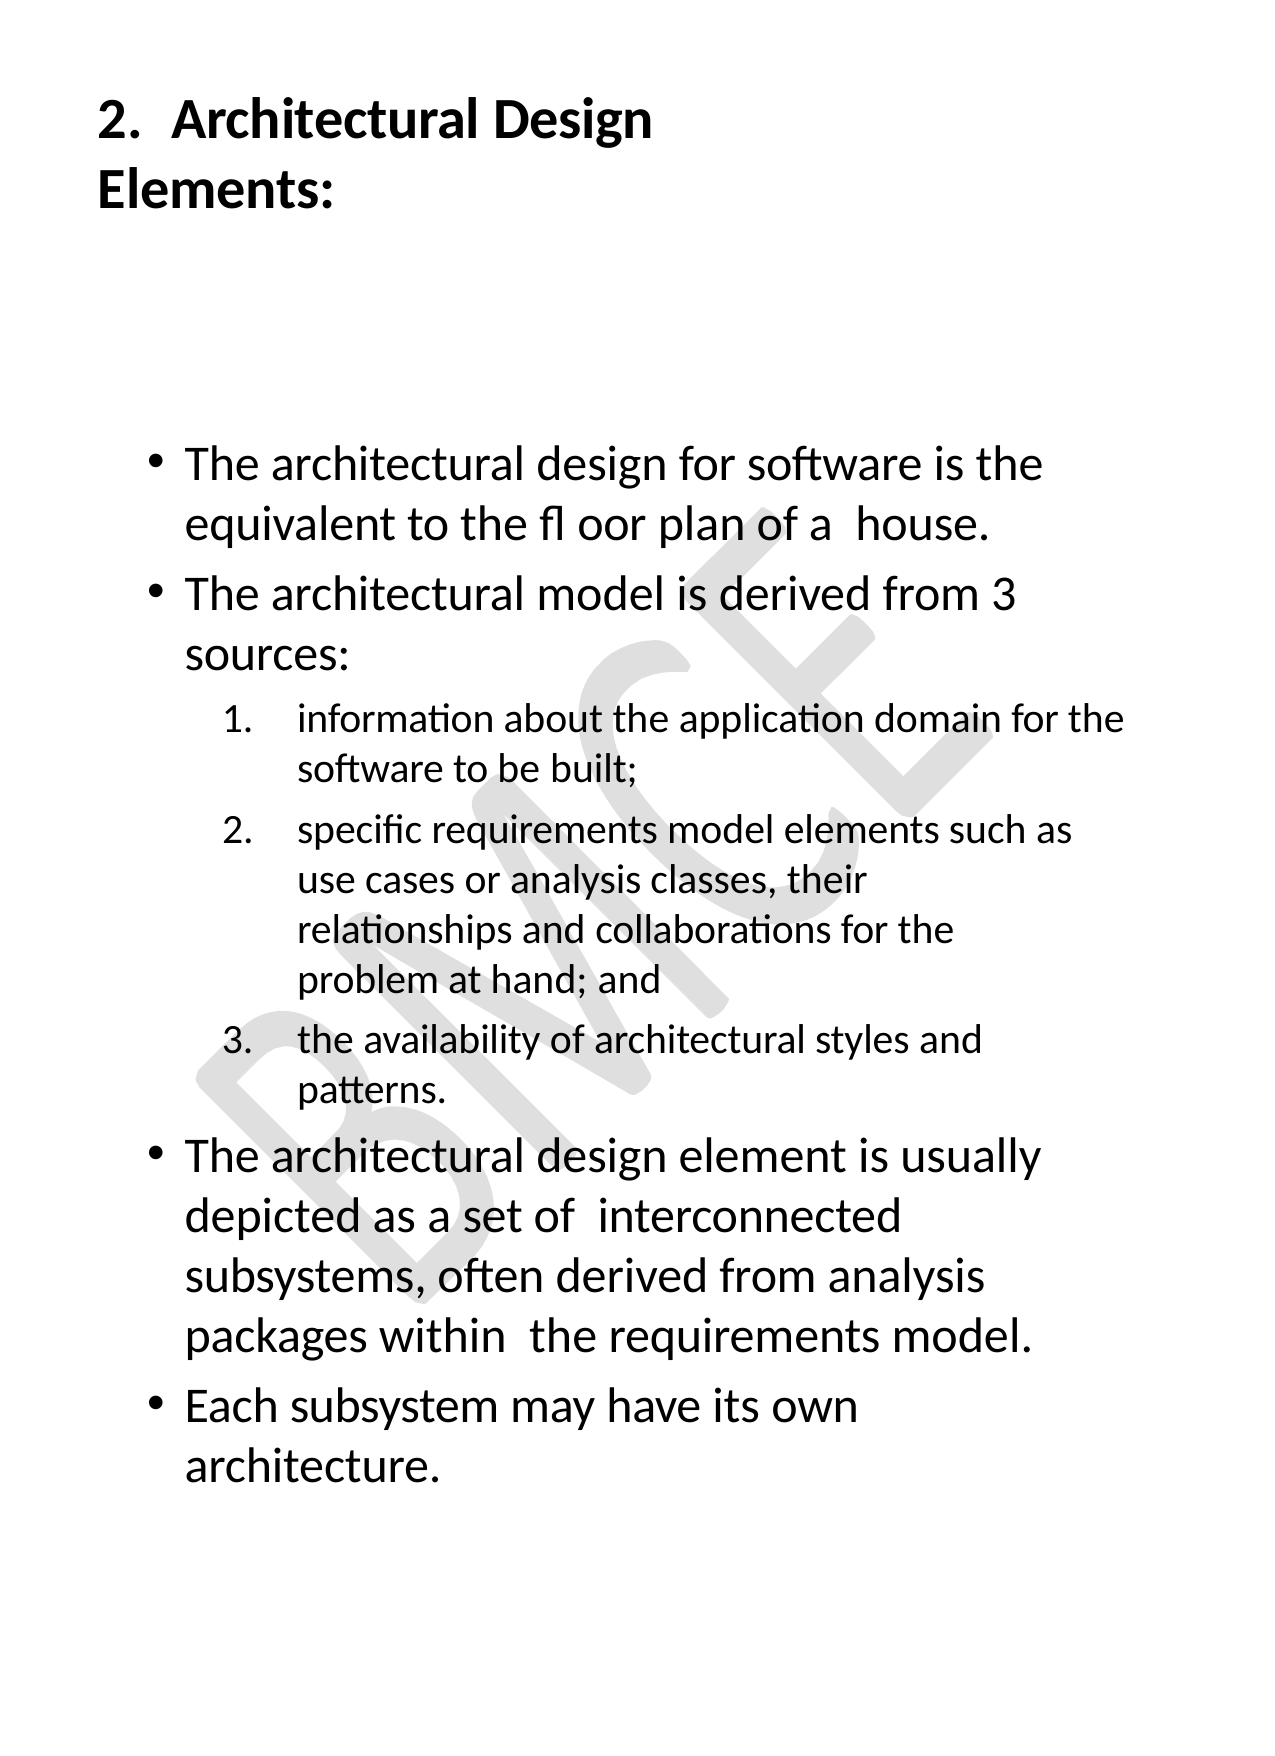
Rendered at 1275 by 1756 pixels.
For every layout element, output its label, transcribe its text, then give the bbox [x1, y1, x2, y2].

title 2. Architectural Design Elements: [95, 78, 702, 374]
text_box The architectural design for software is the equivalent to the fl oor plan of a house. The architectural model is derived from 3 sources: information about the application domain for the software to be built; specific requirements model elements such as use cases or analysis classes, their relationships and collaborations for the problem at hand; and the availability of architectural styles and patterns. The architectural design element is usually depicted as a set of interconnected subsystems, often derived from analysis packages within the requirements model. Each subsystem may have its own architecture. [144, 427, 1148, 1493]
